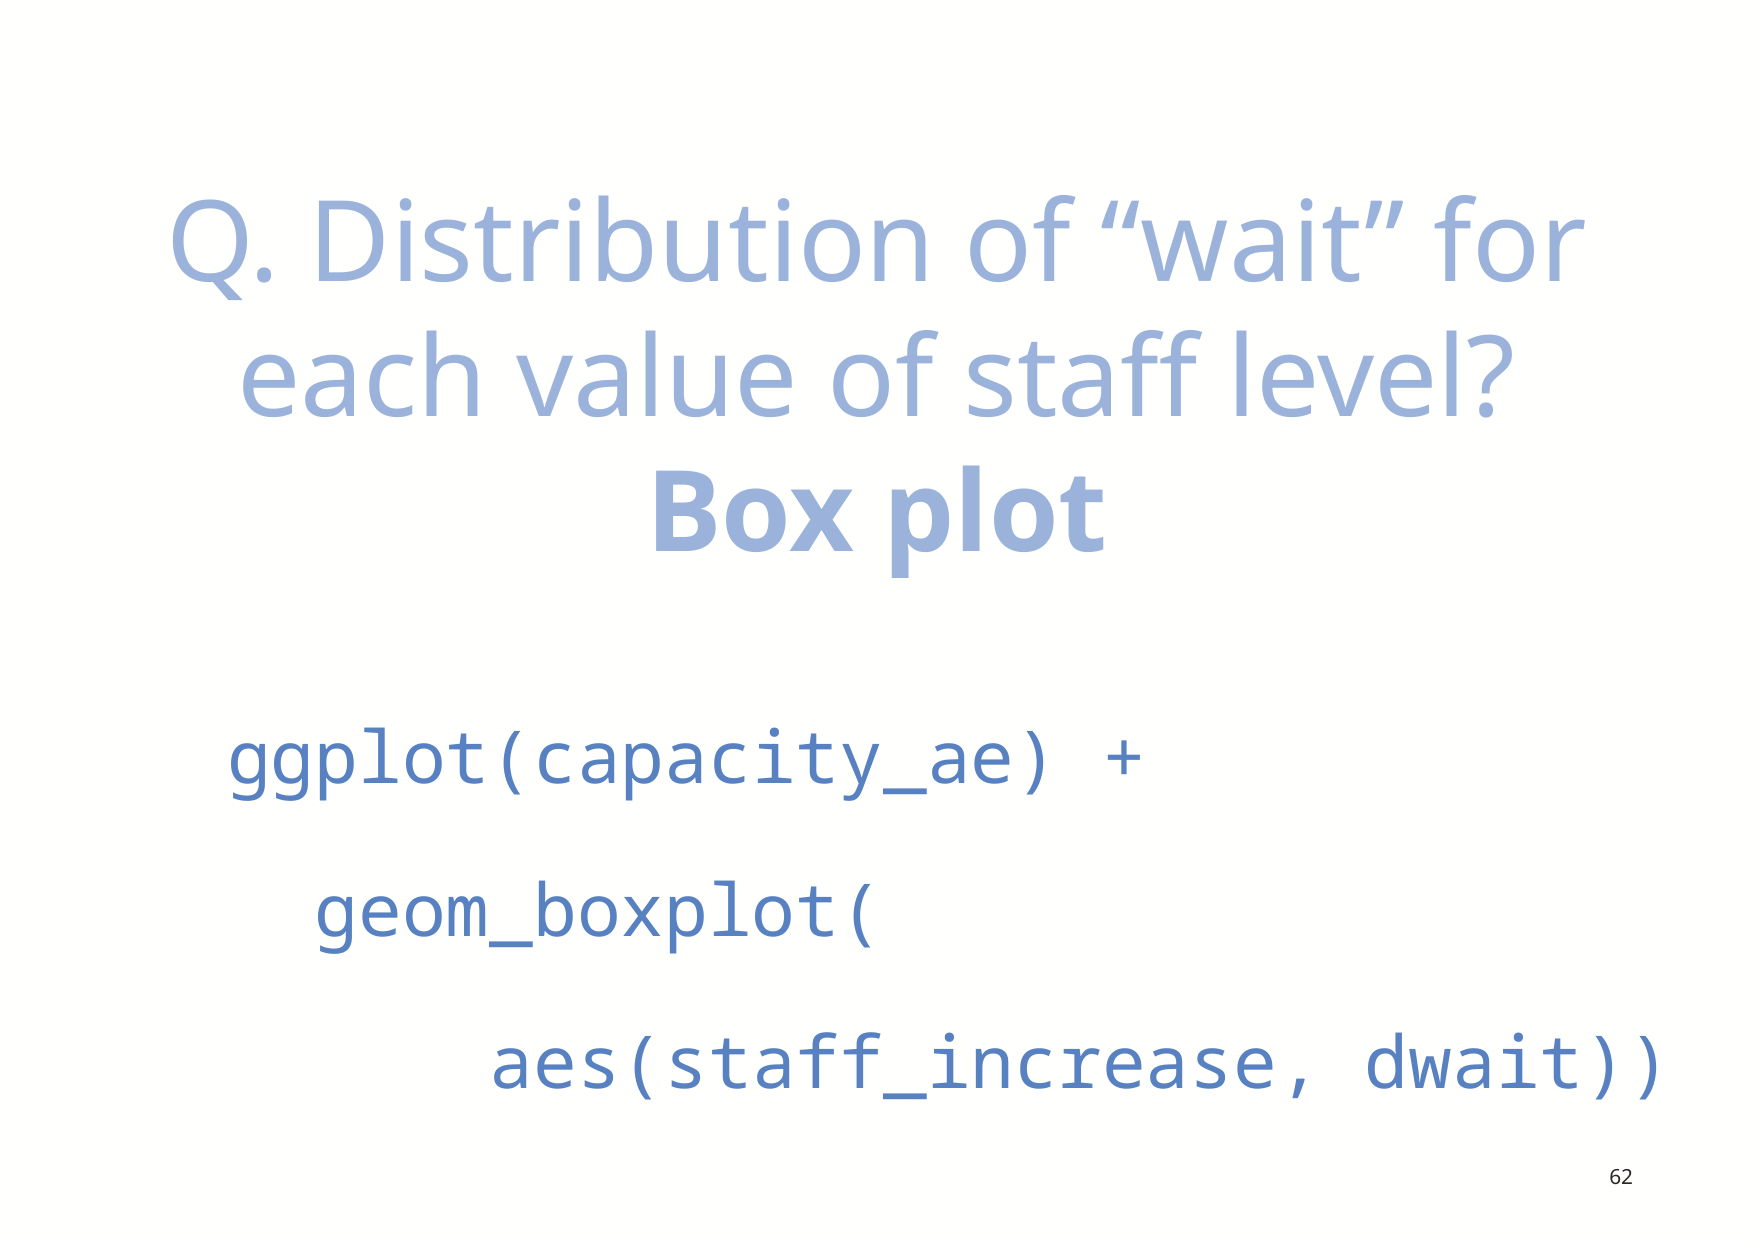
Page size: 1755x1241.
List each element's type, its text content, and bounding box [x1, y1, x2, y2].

title Q. Distribution of “wait” for each value of staff level? Box plot [109, 182, 1645, 586]
list ggplot(capacity_ae) + geom_boxplot( aes(staff_increase, dwait)) [38, 335, 1716, 1152]
slide_number 62 [1526, 1151, 1645, 1211]
